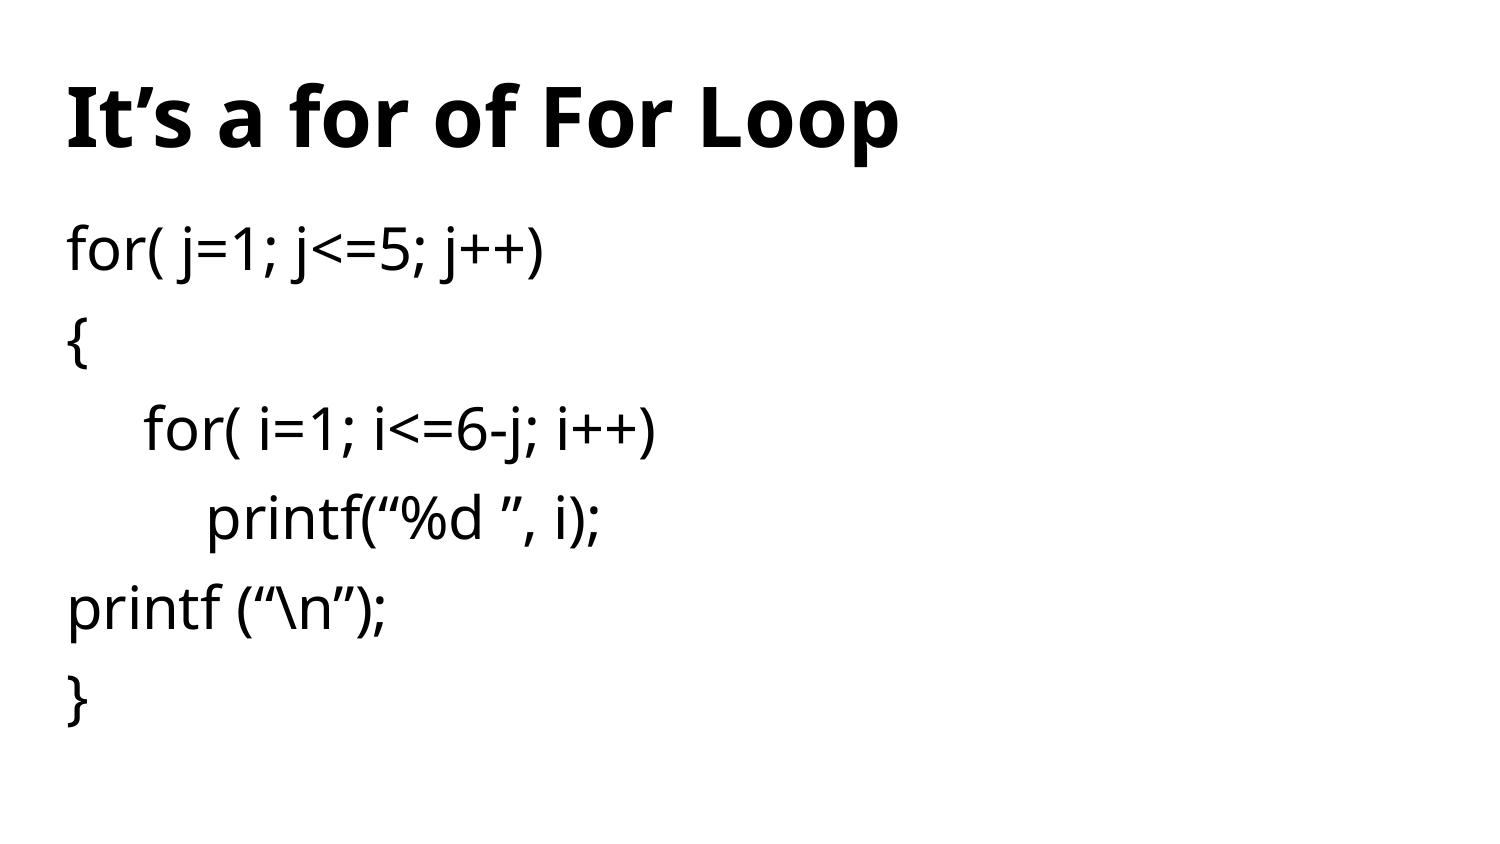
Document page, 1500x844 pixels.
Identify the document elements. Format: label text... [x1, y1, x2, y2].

list for( j=1; j<=5; j++) { for( i=1; i<=6-j; i++) printf(“%d ”, i); printf (“\n”); } [51, 201, 1449, 750]
title It’s a for of For Loop [51, 48, 1449, 180]
